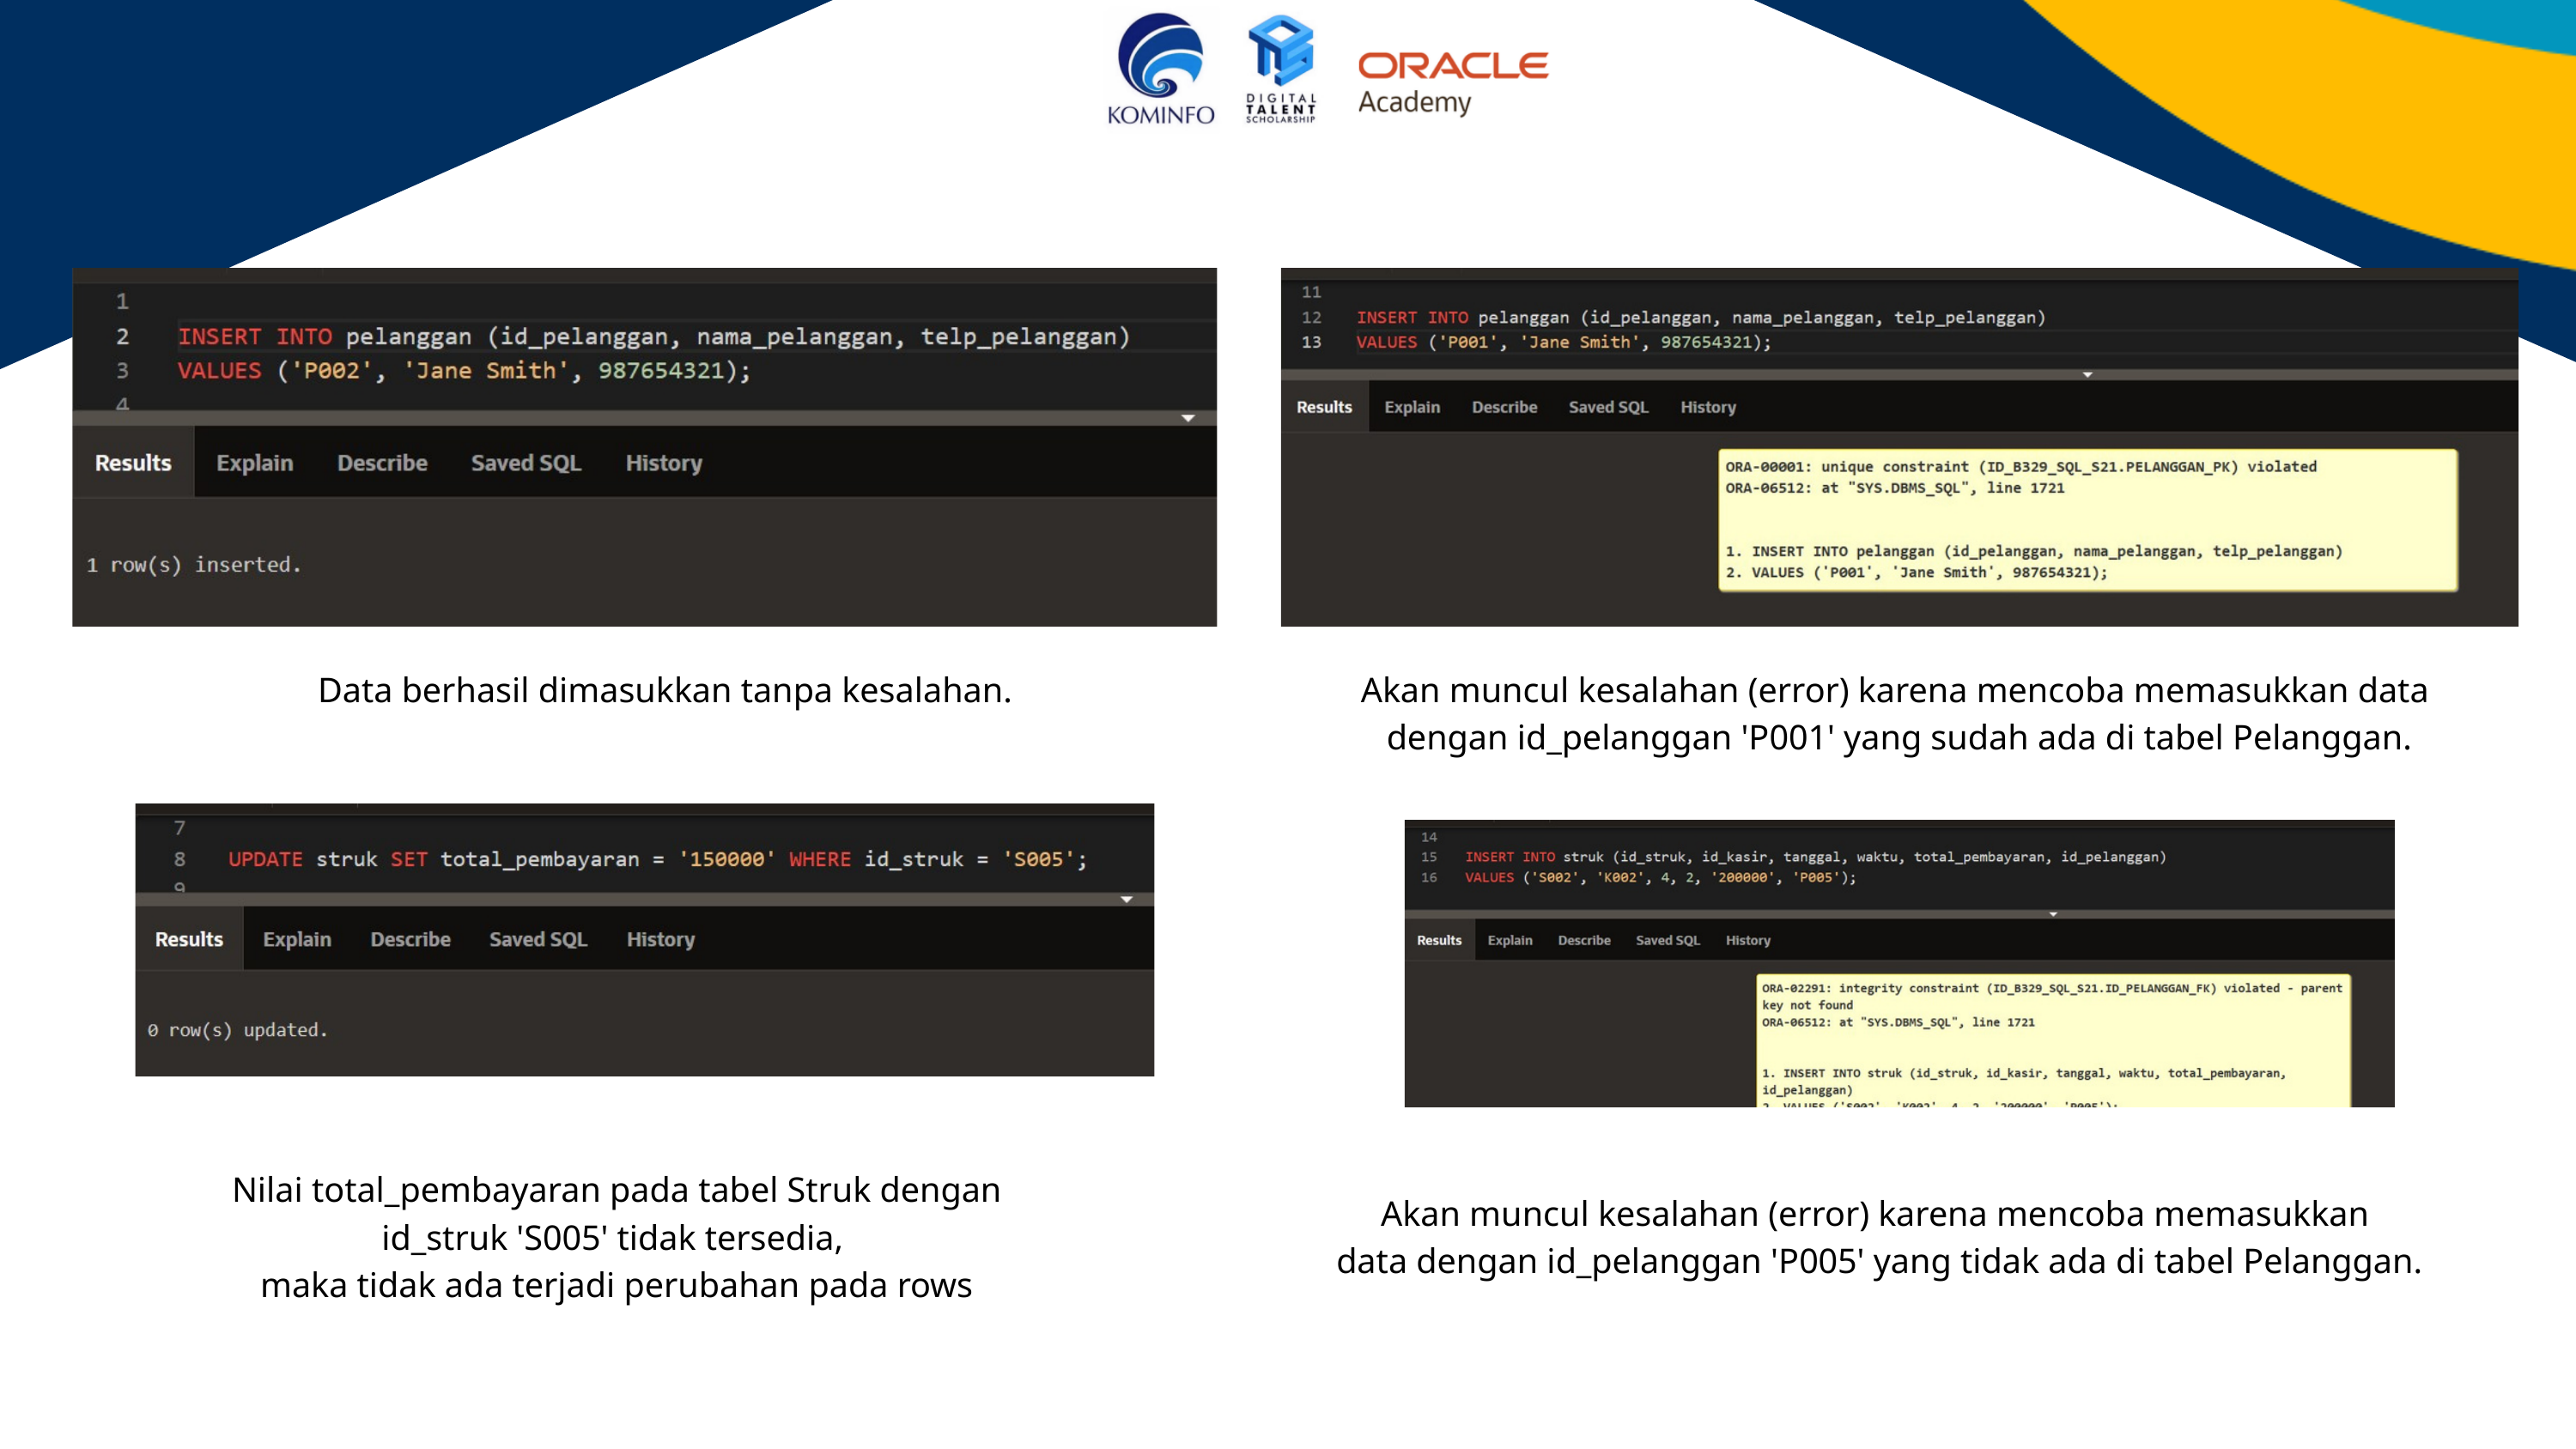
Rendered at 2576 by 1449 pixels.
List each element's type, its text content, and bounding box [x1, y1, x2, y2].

text_box [1069, 0, 1584, 144]
text_box [0, 0, 833, 370]
text_box Akan muncul kesalahan (error) karena mencoba memasukkan data dengan id_pelanggan 'P001' yang sudah ada di tabel Pelanggan. [1300, 662, 2500, 757]
text_box Data berhasil dimasukkan tanpa kesalahan. [155, 662, 1176, 710]
text_box [1753, 0, 2576, 362]
text_box [1280, 268, 2519, 627]
text_box [1404, 820, 2396, 1107]
text_box [72, 268, 1218, 627]
text_box Nilai total_pembayaran pada tabel Struk dengan id_struk 'S005' tidak tersedia, maka tidak ada terjadi perubahan pada rows [155, 1161, 1070, 1305]
text_box Akan muncul kesalahan (error) karena mencoba memasukkan data dengan id_pelanggan 'P005' yang tidak ada di tabel Pelanggan. [1286, 1185, 2473, 1281]
text_box [135, 803, 1155, 1076]
